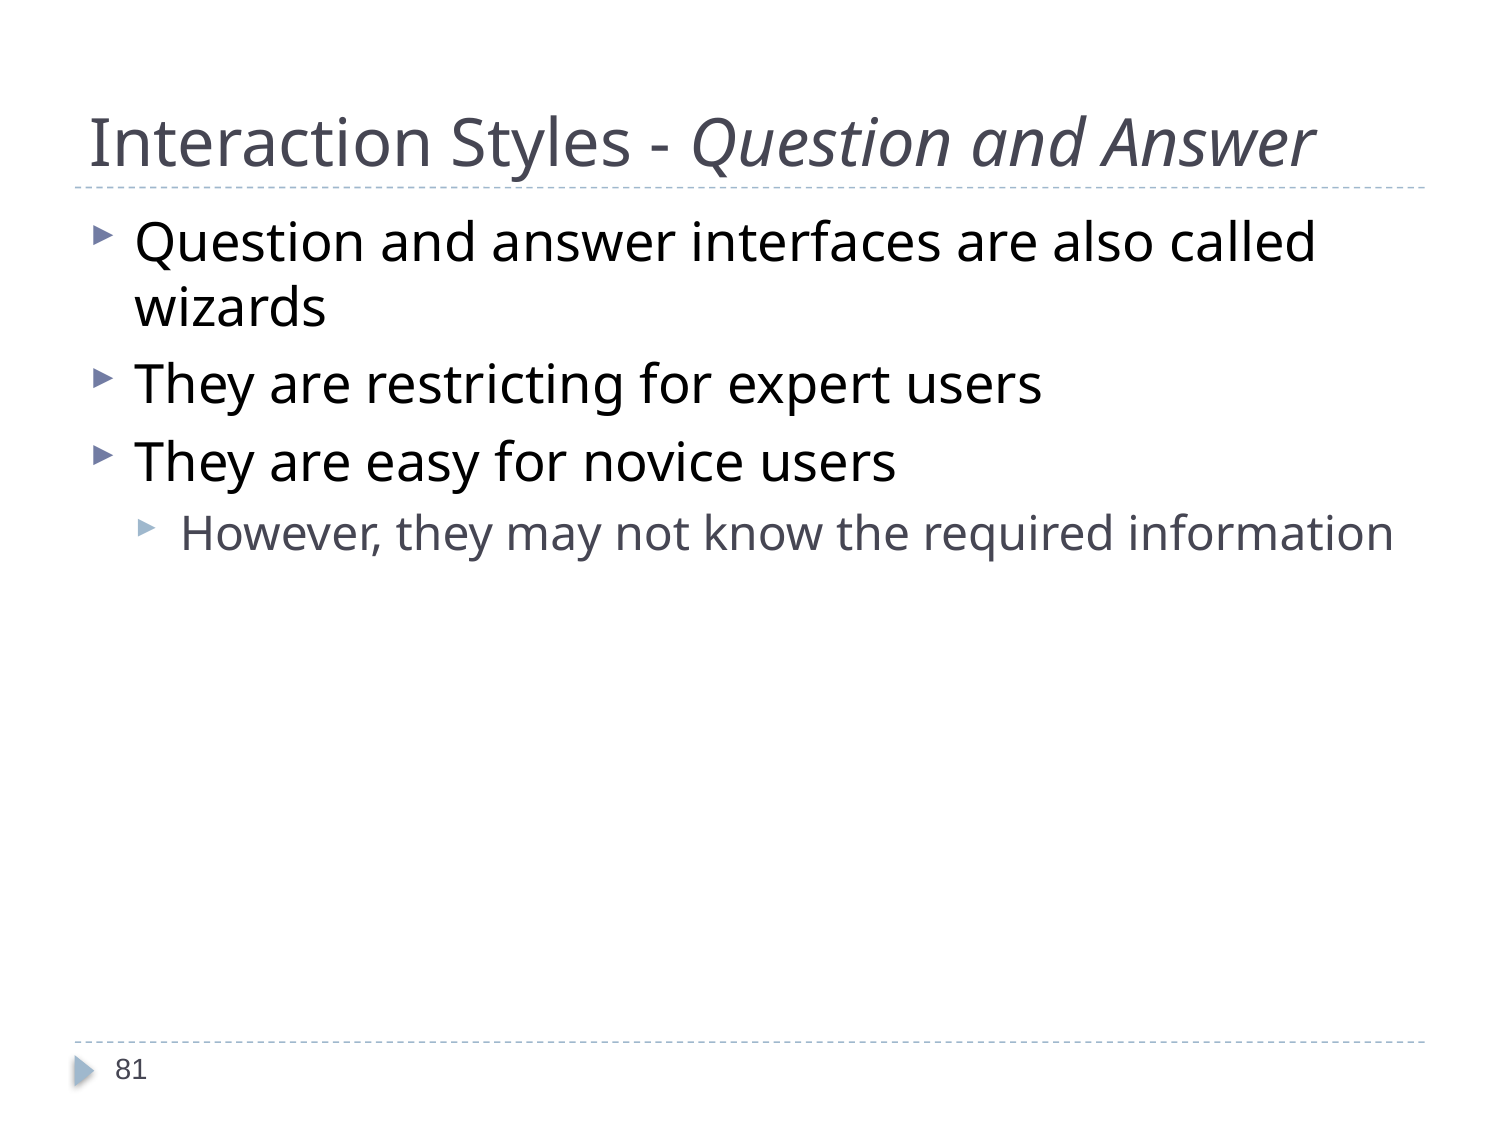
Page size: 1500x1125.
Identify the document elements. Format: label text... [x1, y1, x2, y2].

title Interaction Styles - Question and Answer [75, 24, 1425, 188]
list Question and answer interfaces are also called wizards They are restricting for expert users They are easy for novice users However, they may not know the required information [75, 200, 1425, 1006]
slide_number 81 [100, 1042, 426, 1103]
